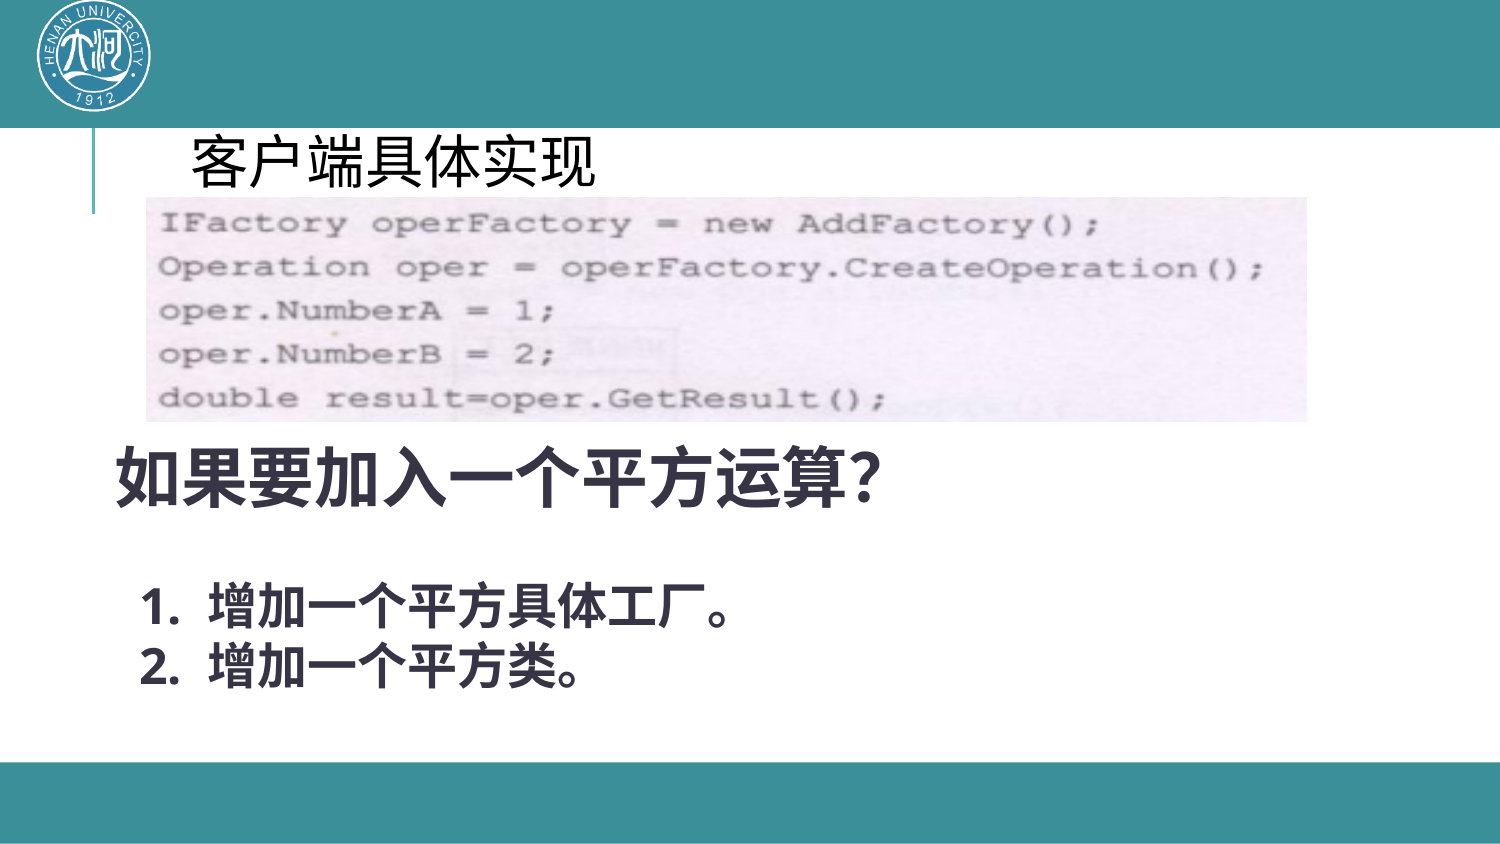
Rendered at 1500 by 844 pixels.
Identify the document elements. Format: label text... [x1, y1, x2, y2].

text_box 客户端具体实现 [175, 117, 614, 192]
text_box 1. 增加一个平方具体工厂。 2. 增加一个平方类。 [124, 564, 1400, 706]
picture [146, 197, 1307, 422]
text_box 如果要加入一个平方运算？ [99, 405, 1375, 546]
